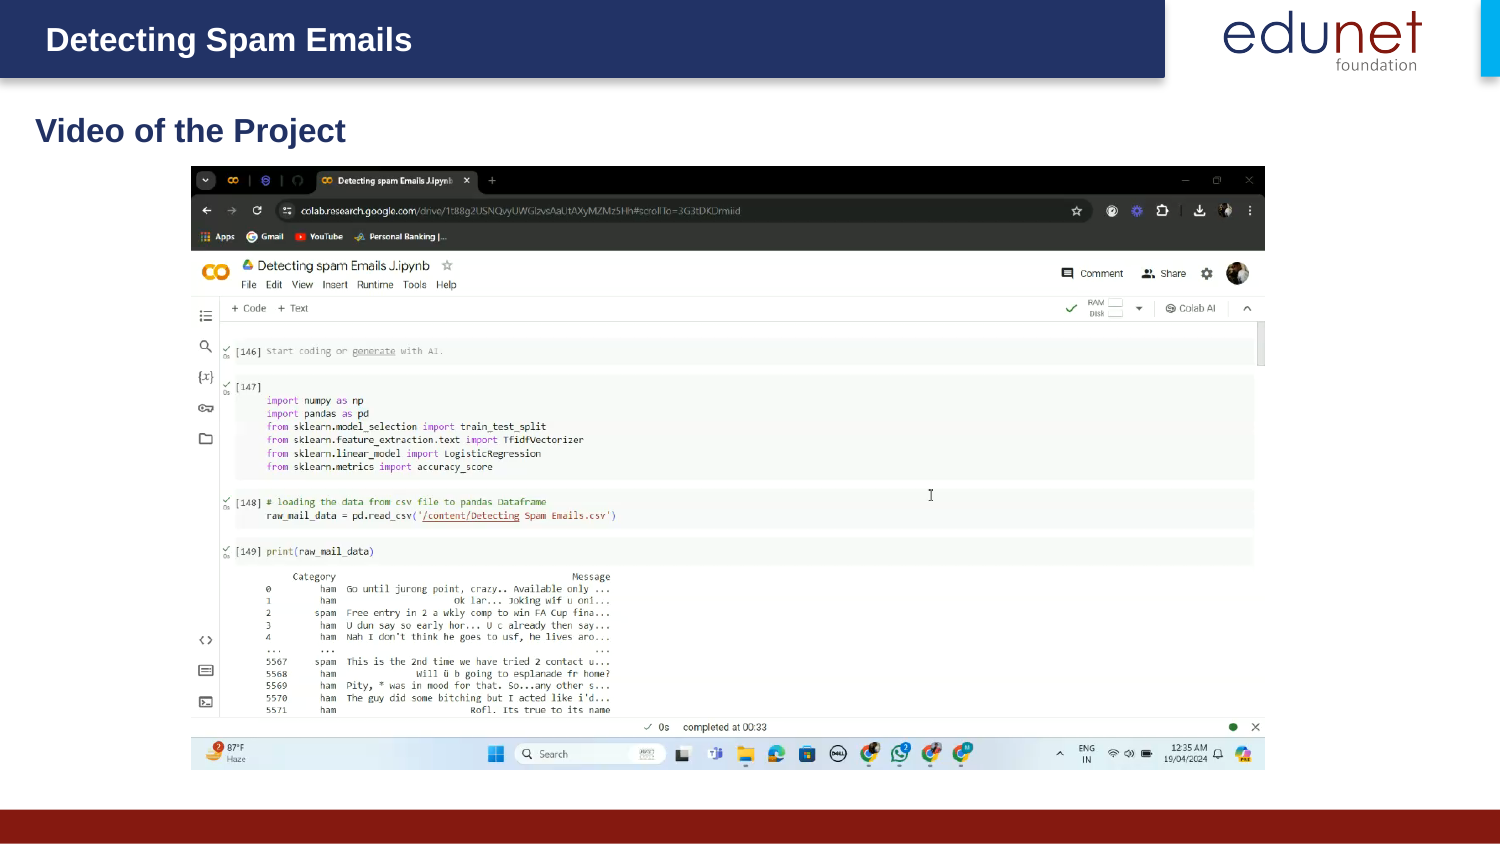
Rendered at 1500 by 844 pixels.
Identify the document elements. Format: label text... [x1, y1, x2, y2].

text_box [190, 165, 1266, 771]
text_box Video of the Project [20, 94, 750, 147]
picture [1219, 8, 1424, 75]
